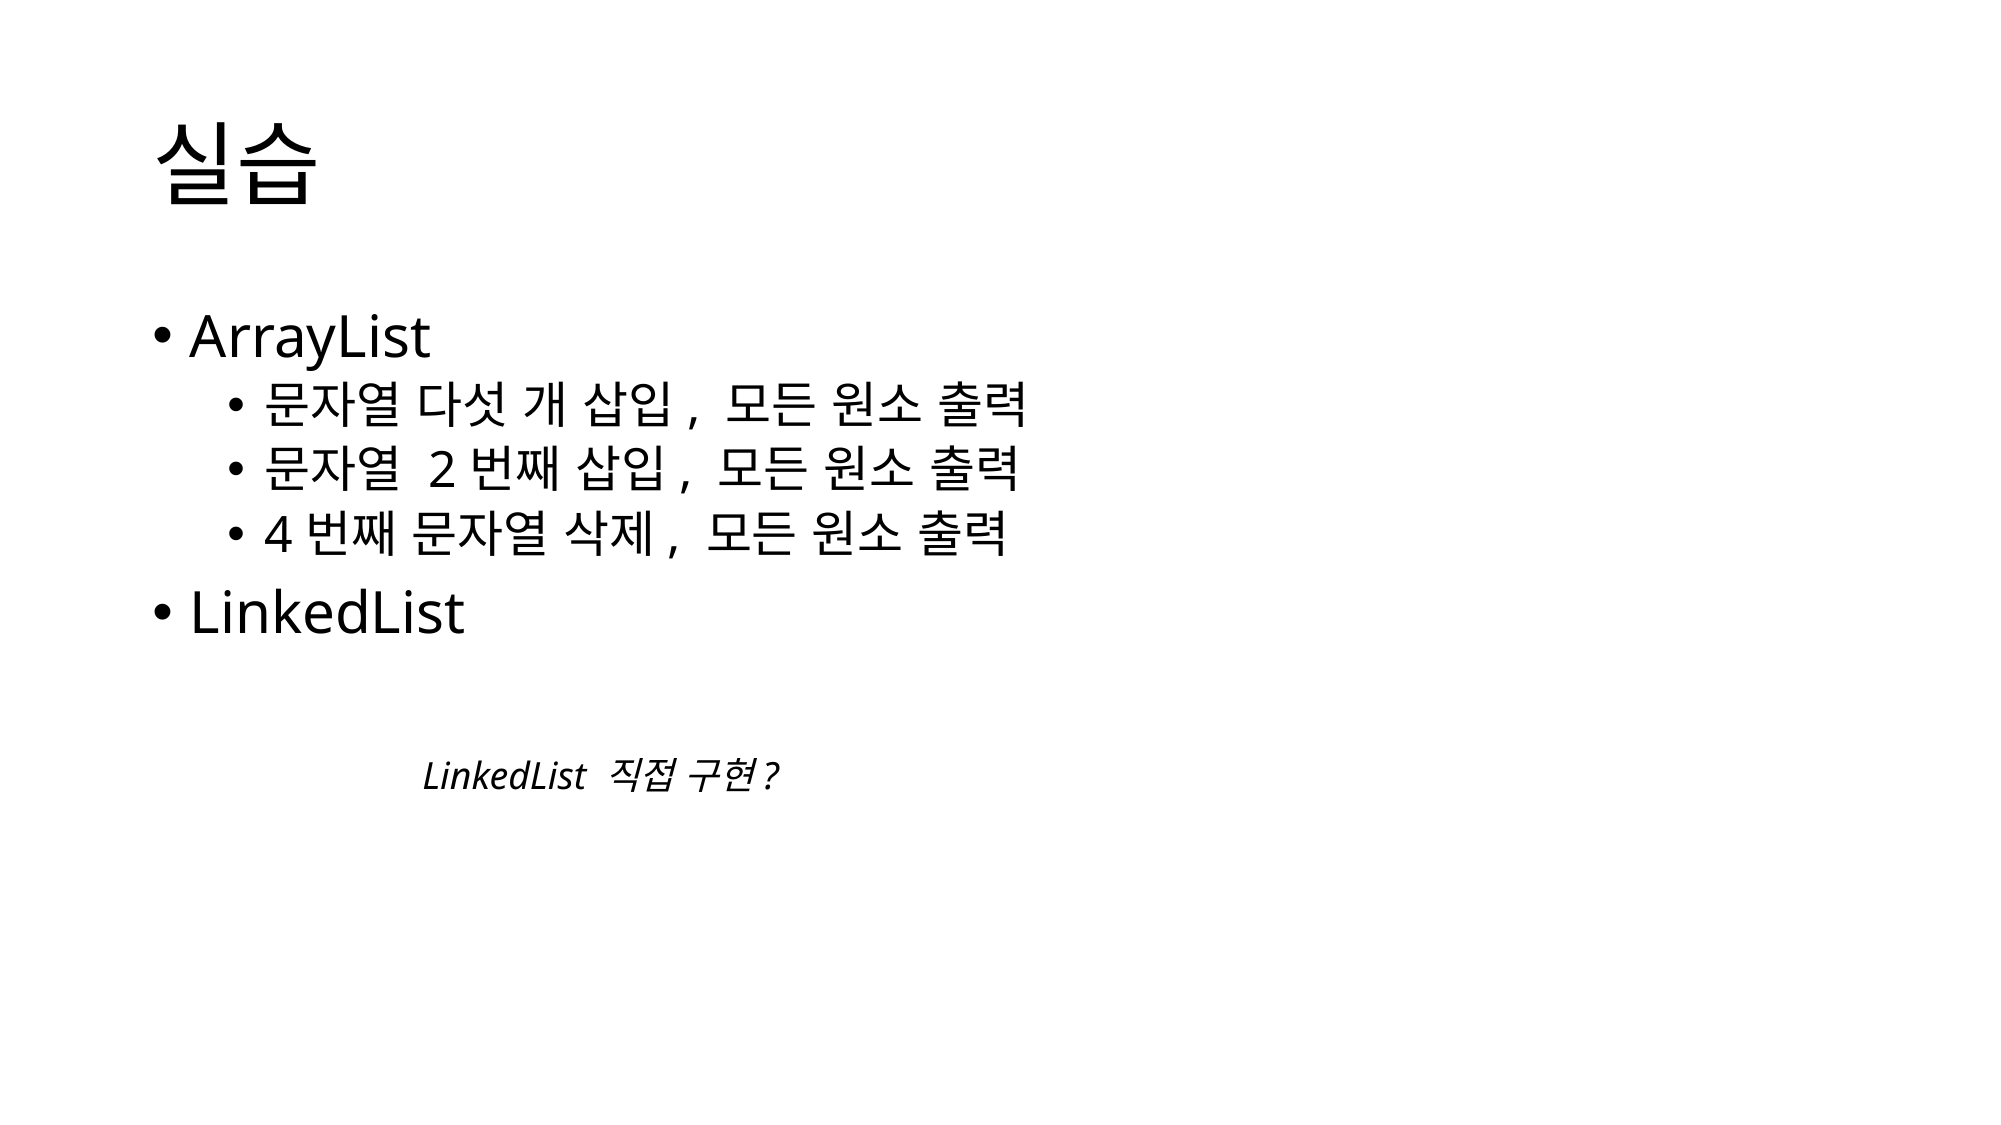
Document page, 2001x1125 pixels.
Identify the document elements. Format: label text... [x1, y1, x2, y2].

text_box LinkedList 직접 구현? [407, 745, 868, 805]
title 실습 [137, 59, 1863, 278]
list ArrayList 문자열 다섯 개 삽입, 모든 원소 출력 문자열 2번째 삽입, 모든 원소 출력 4번째 문자열 삭제, 모든 원소 출력 LinkedList [137, 299, 1863, 1014]
